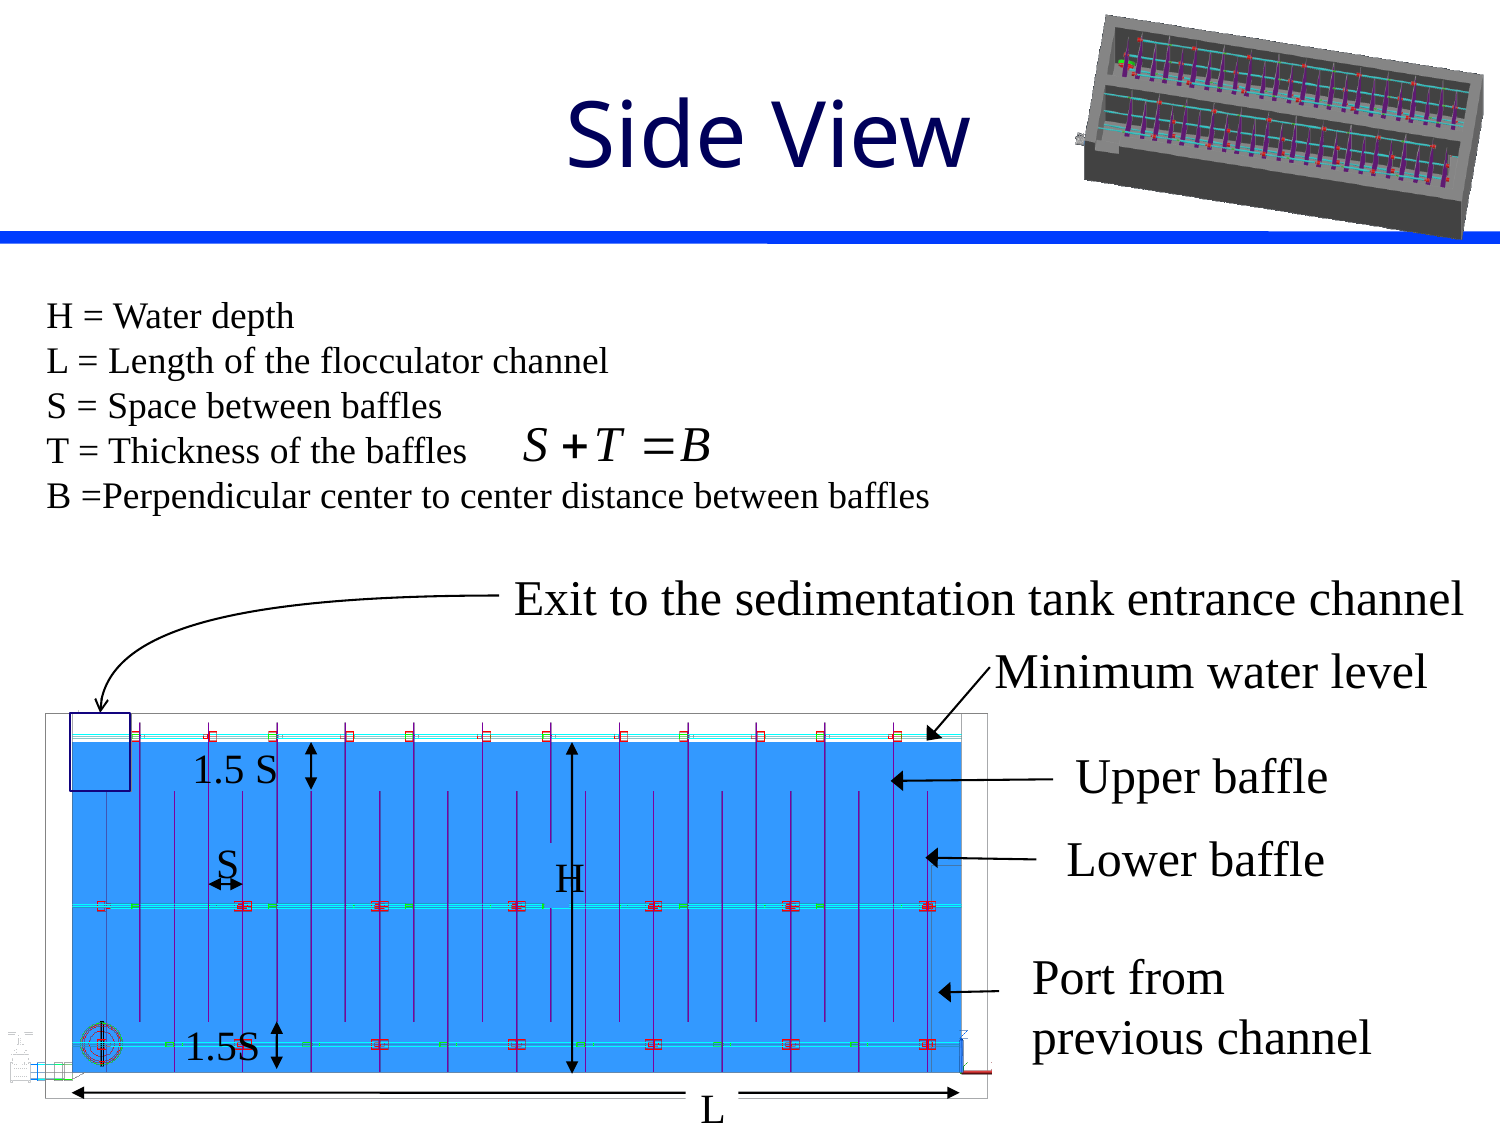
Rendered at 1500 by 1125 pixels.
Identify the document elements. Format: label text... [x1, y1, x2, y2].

text_box L [685, 1111, 739, 1125]
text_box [518, 422, 715, 469]
text_box H = Water depth L = Length of the flocculator channel S = Space between baffles T = Thickness of the baffles B =Perpendicular center to center distance between baffles [31, 283, 1456, 524]
text_box Upper baffle [1060, 736, 1344, 812]
title Side View [75, 37, 1068, 225]
text_box Port from previous channel [1017, 936, 1425, 1072]
picture [0, 710, 992, 1104]
text_box Minimum water level [979, 633, 1444, 707]
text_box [99, 595, 497, 714]
picture [1073, 12, 1484, 243]
text_box Exit to the sedimentation tank entrance channel [498, 558, 1481, 633]
text_box Lower baffle [1051, 819, 1341, 894]
